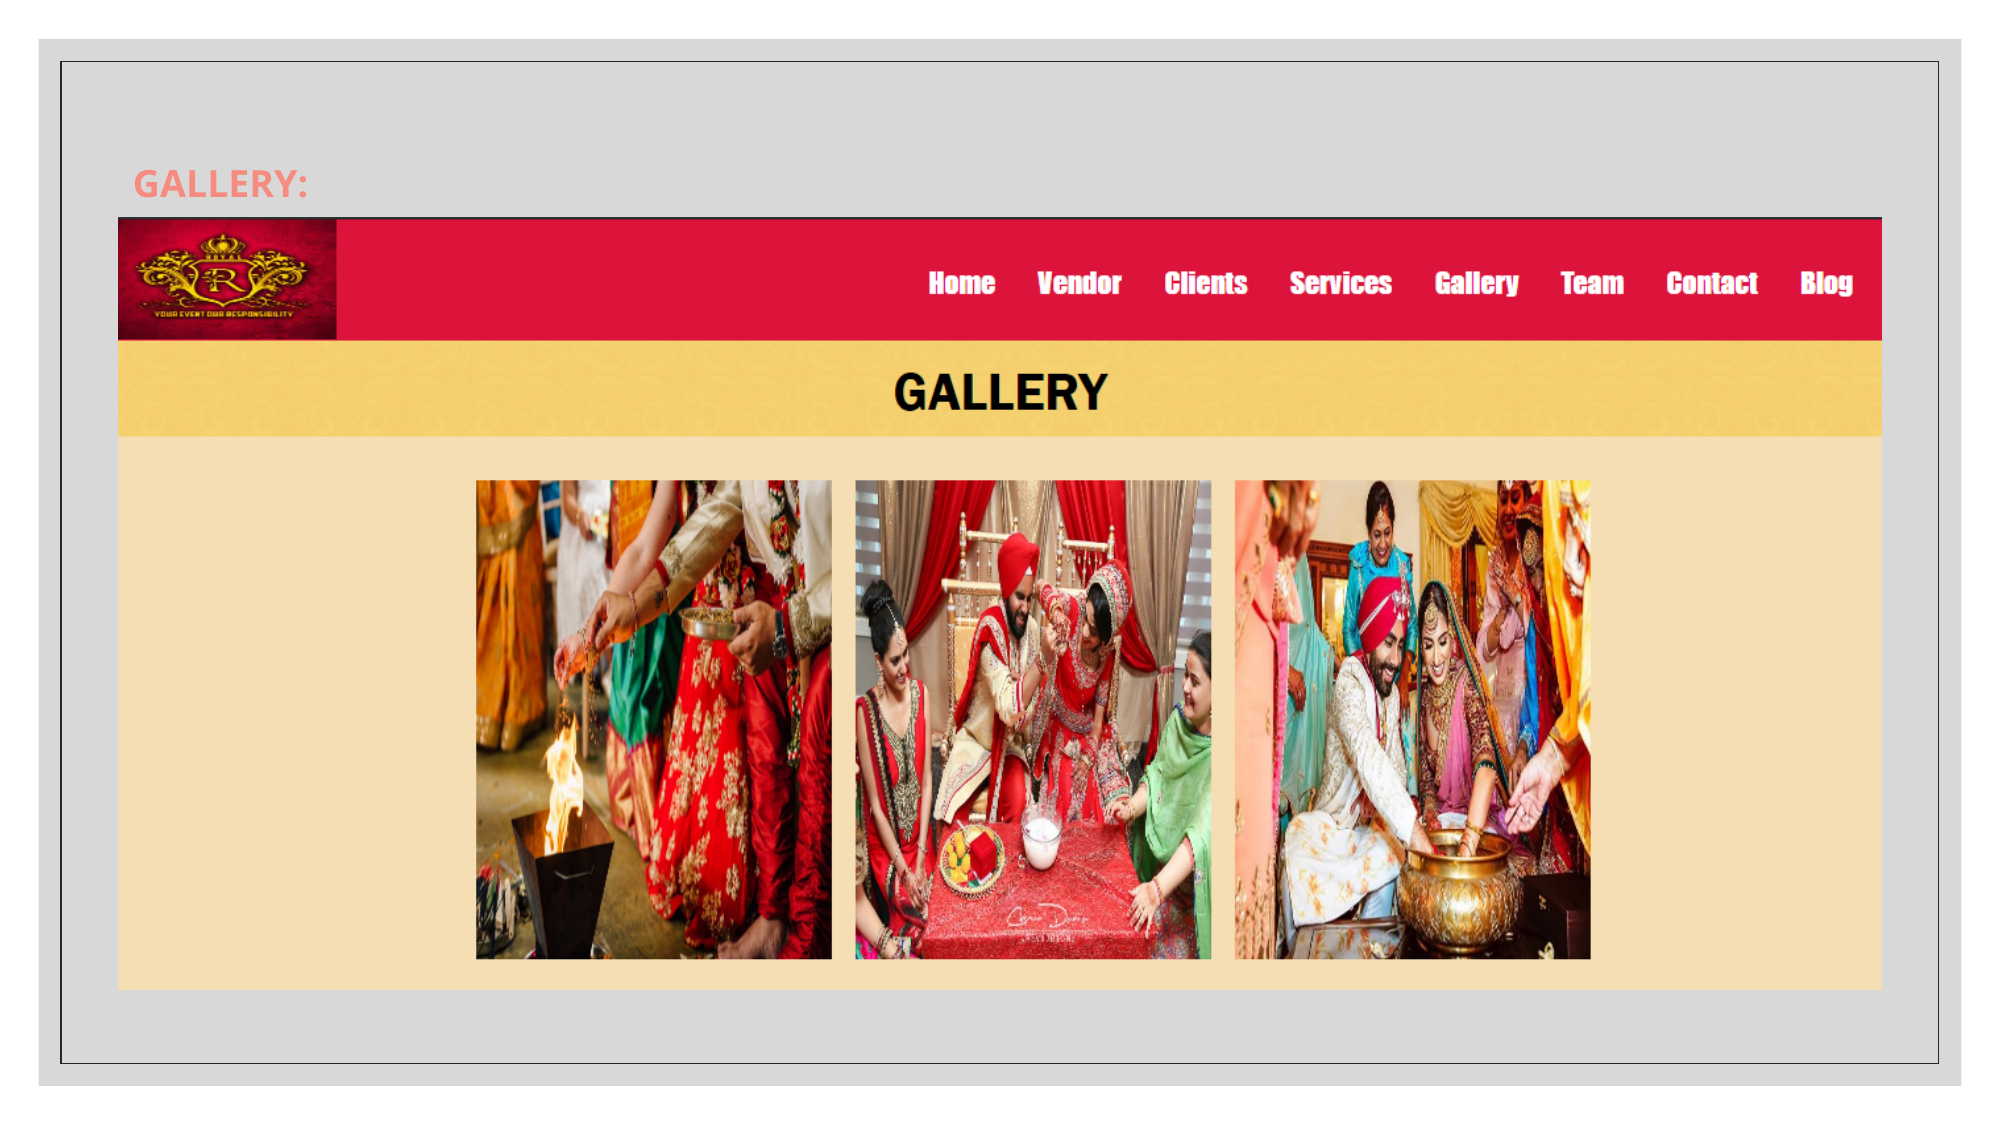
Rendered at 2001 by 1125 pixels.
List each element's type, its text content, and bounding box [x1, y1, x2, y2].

text_box GALLERY: [118, 152, 500, 212]
picture [118, 217, 1882, 990]
